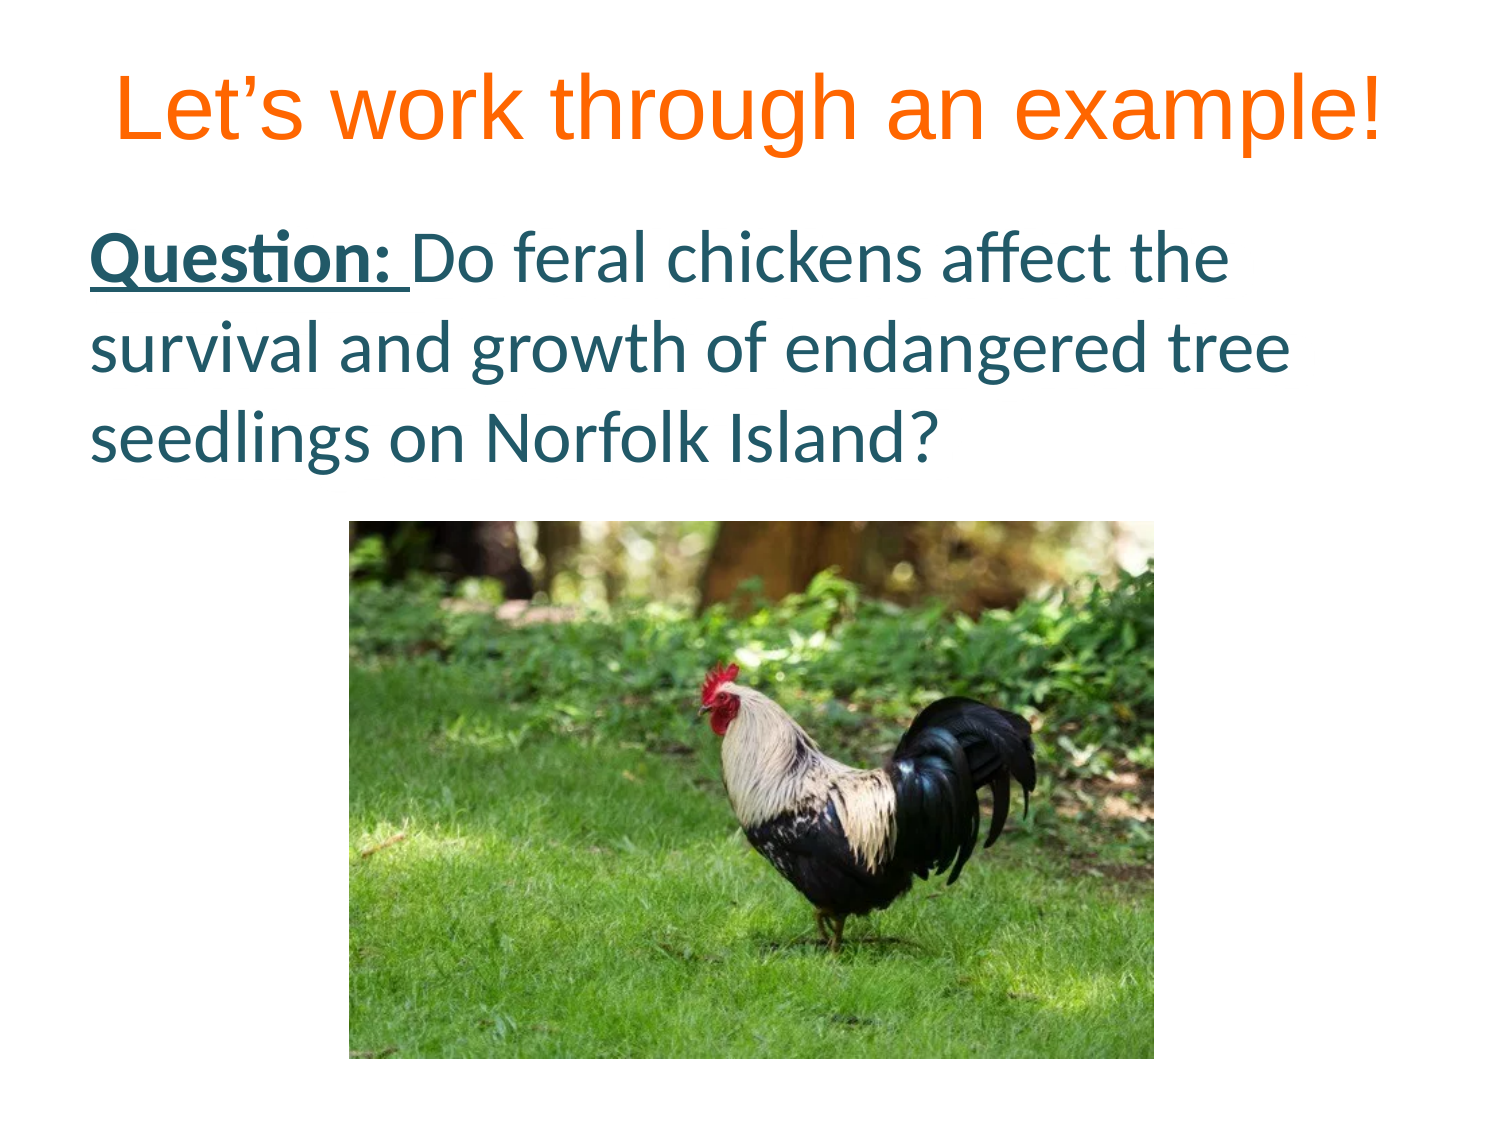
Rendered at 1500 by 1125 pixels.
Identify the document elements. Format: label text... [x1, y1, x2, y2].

picture [349, 521, 1154, 1059]
text_box Question: Do feral chickens affect the survival and growth of endangered tree seedlings on Norfolk Island? [74, 200, 1432, 1025]
text_box Let’s work through an example! [0, 8, 1500, 197]
